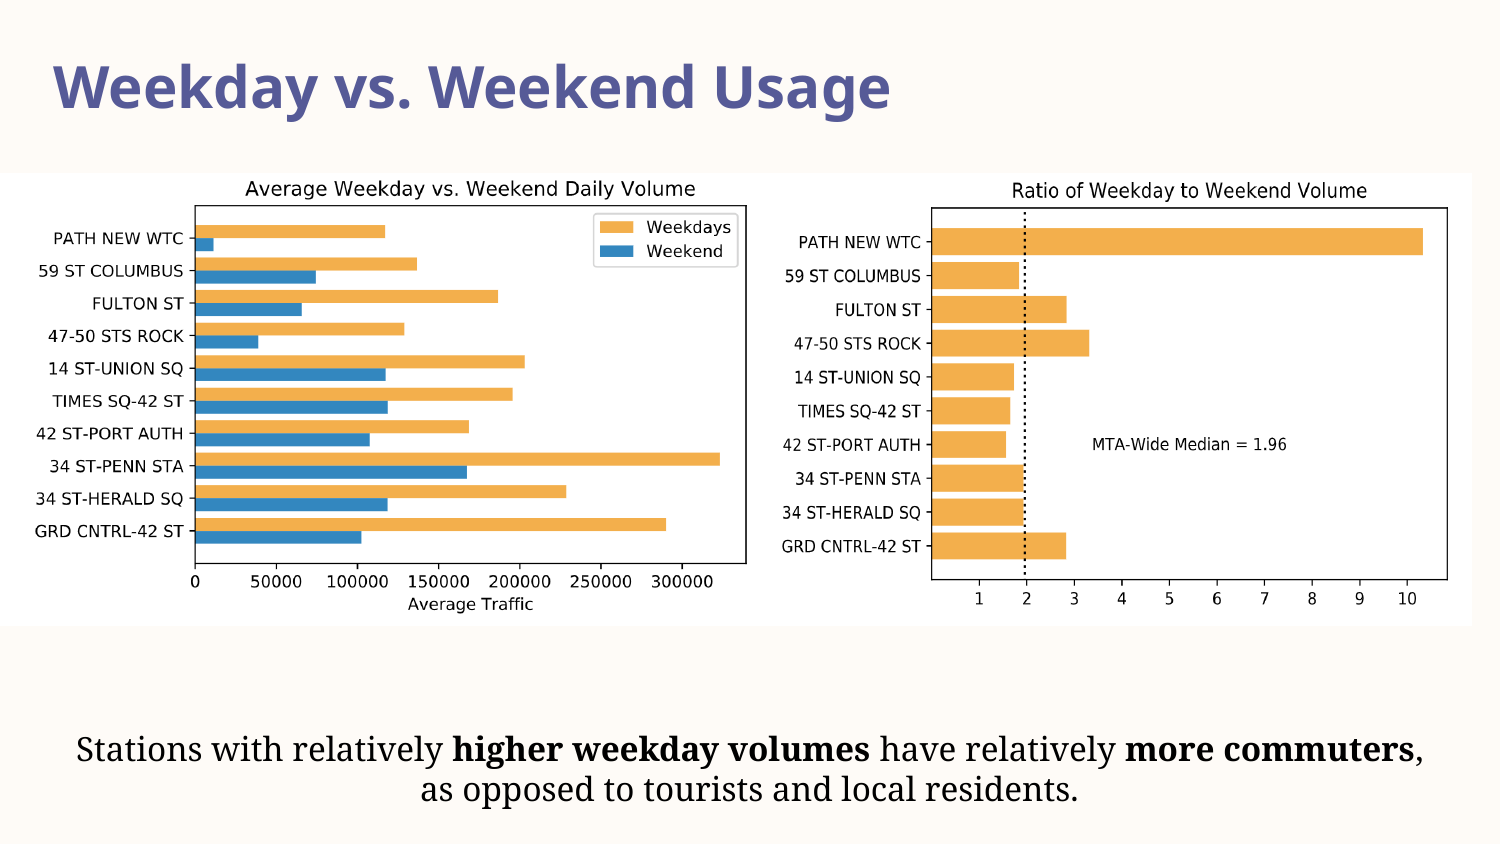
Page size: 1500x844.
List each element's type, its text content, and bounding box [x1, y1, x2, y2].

text_box Ratio [1141, 635, 1266, 640]
text_box Stations with relatively higher weekday volumes have relatively more commuters, as opposed to tourists and local residents. [51, 713, 1449, 828]
picture [0, 173, 1473, 626]
title Weekday vs. Weekend Usage [38, 35, 1437, 130]
